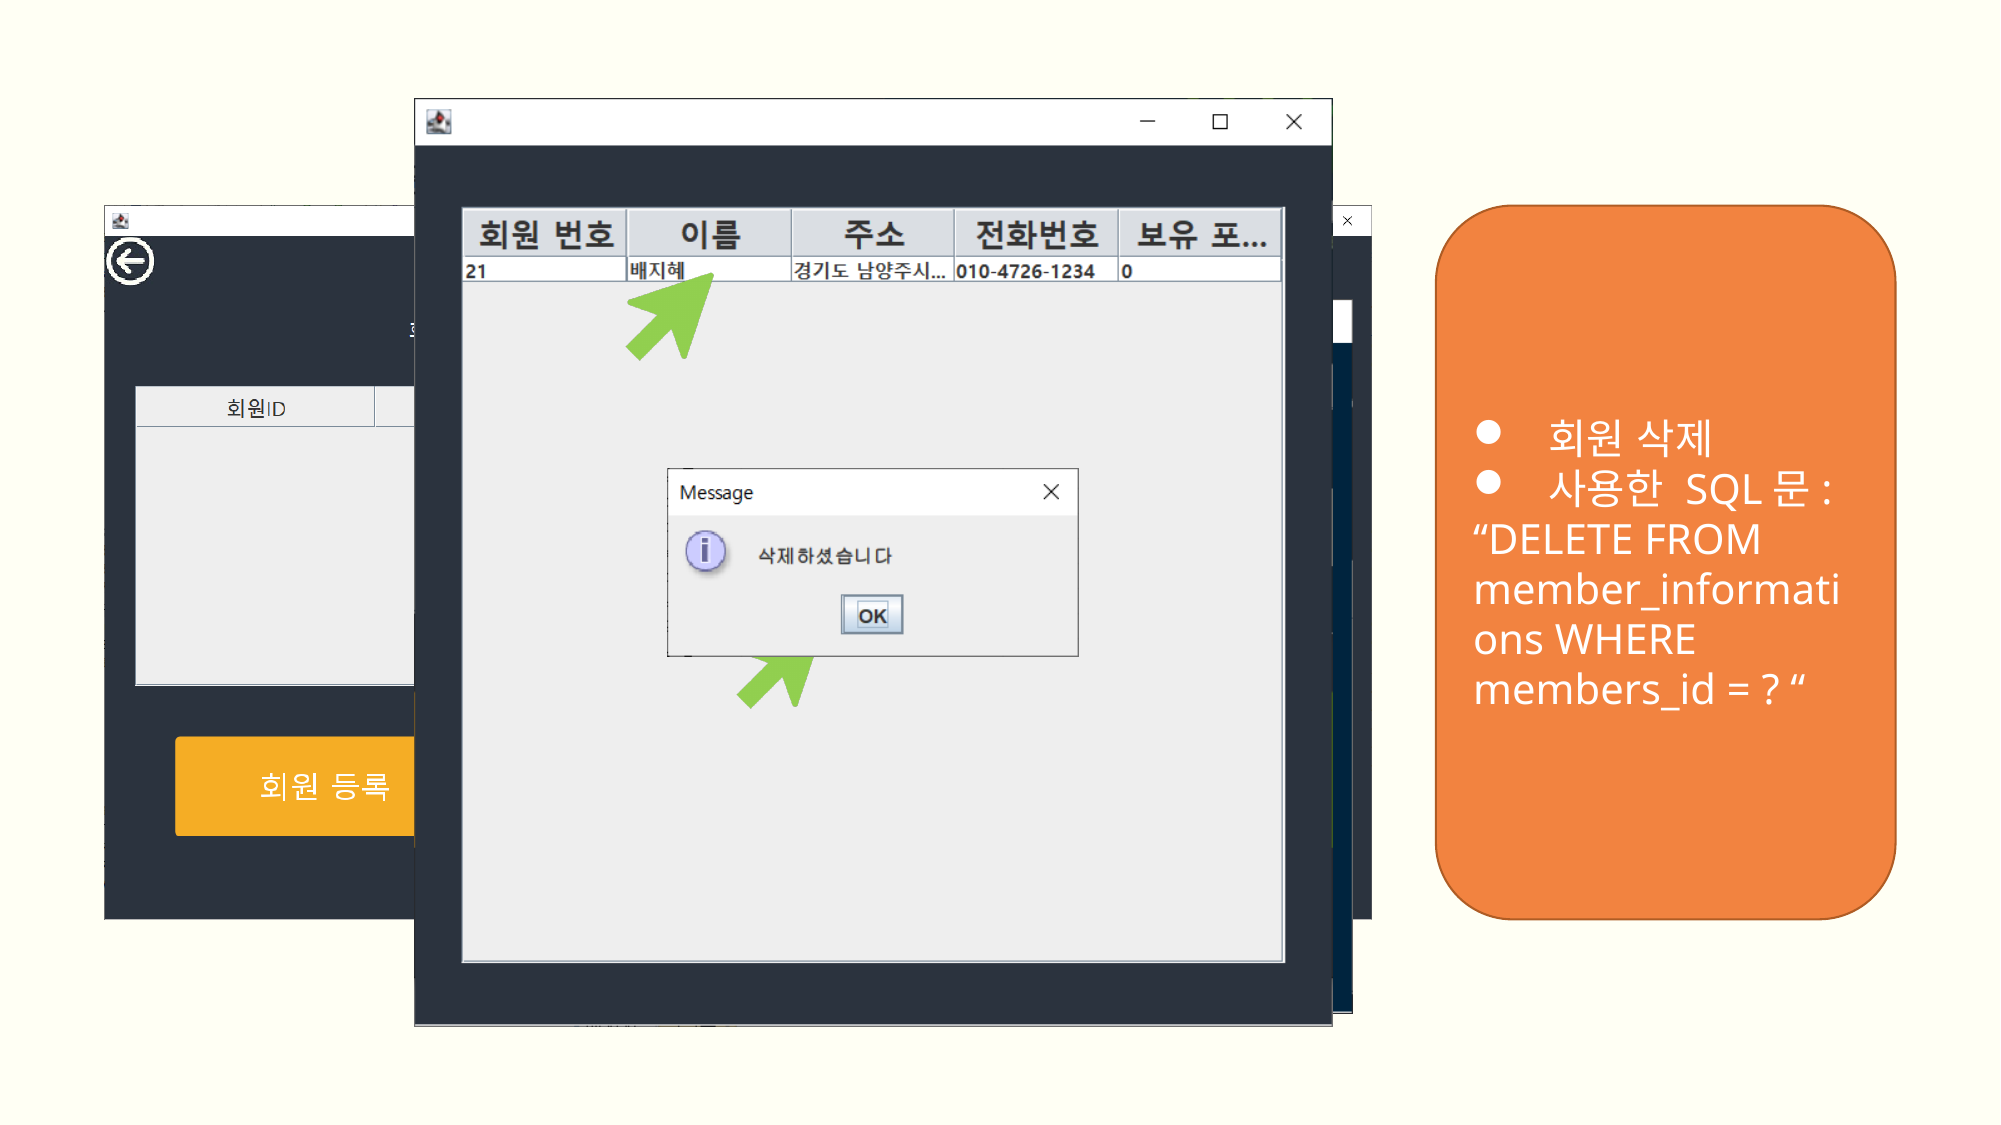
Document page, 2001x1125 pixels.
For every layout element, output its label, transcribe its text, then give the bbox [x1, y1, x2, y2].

text_box 회원 삭제 사용한 SQL문: “DELETE FROM member_informations WHERE members_id = ? “ [1434, 204, 1897, 921]
picture [104, 98, 1372, 1036]
